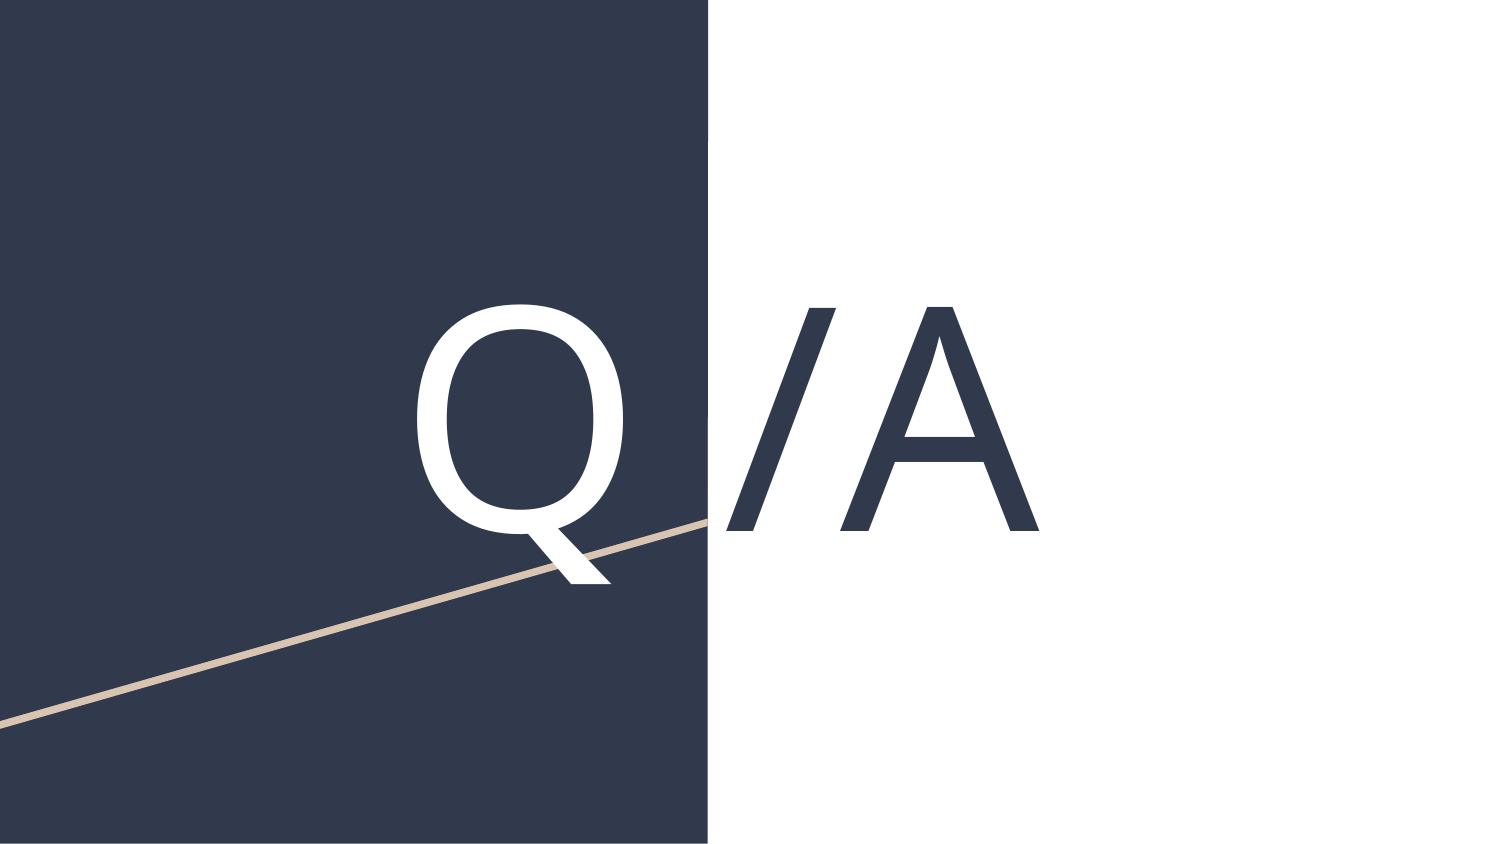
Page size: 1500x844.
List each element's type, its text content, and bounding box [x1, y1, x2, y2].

title Q /A [383, 203, 1181, 640]
